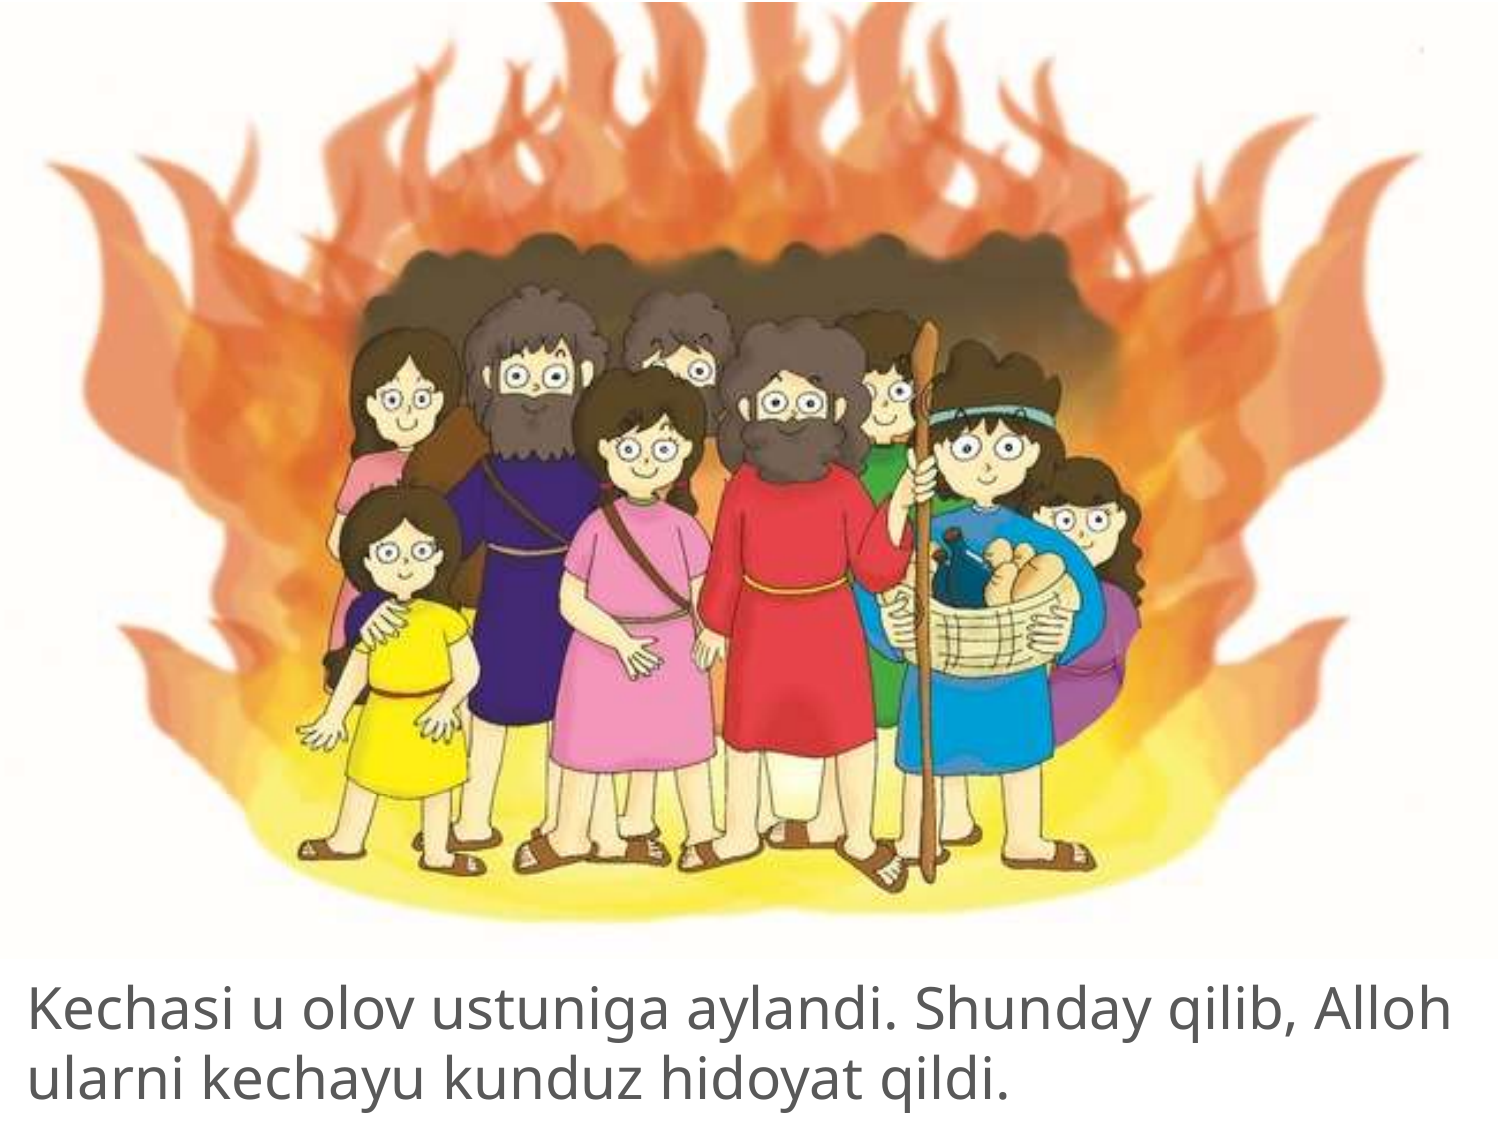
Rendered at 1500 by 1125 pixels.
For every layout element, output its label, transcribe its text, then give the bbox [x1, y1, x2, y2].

text_box Kechasi u olov ustuniga aylandi. Shunday qilib, Alloh ularni kechayu kunduz hidoyat qildi. [11, 964, 1498, 1119]
picture [0, 2, 1498, 959]
